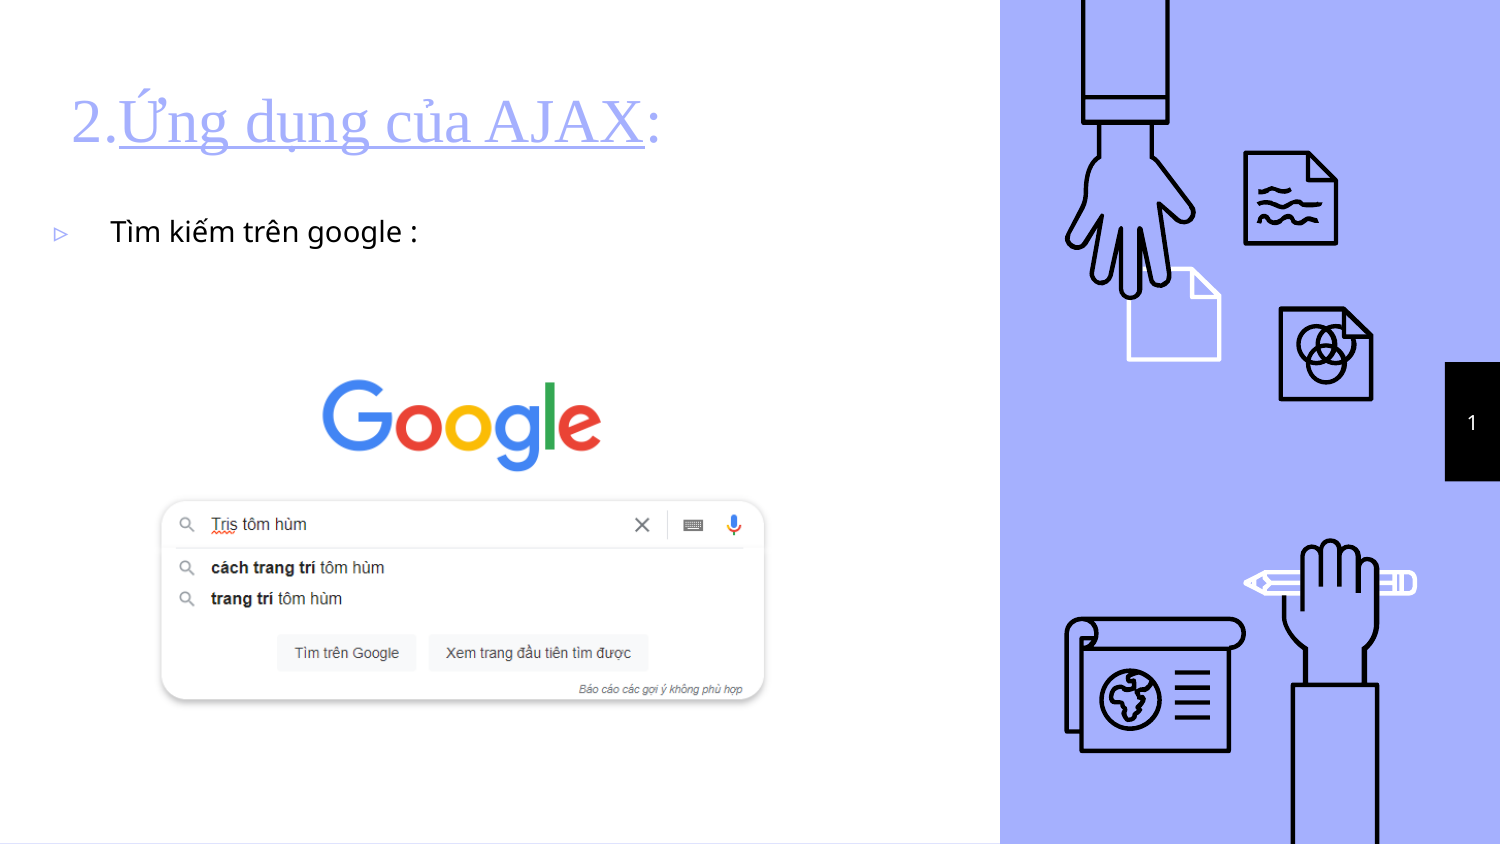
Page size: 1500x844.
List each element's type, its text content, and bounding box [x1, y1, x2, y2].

picture [112, 368, 897, 754]
list Tìm kiếm trên google : [20, 198, 989, 802]
title 2.Ứng dụng của AJAX: [56, 29, 900, 170]
slide_number 1 [1444, 362, 1500, 482]
